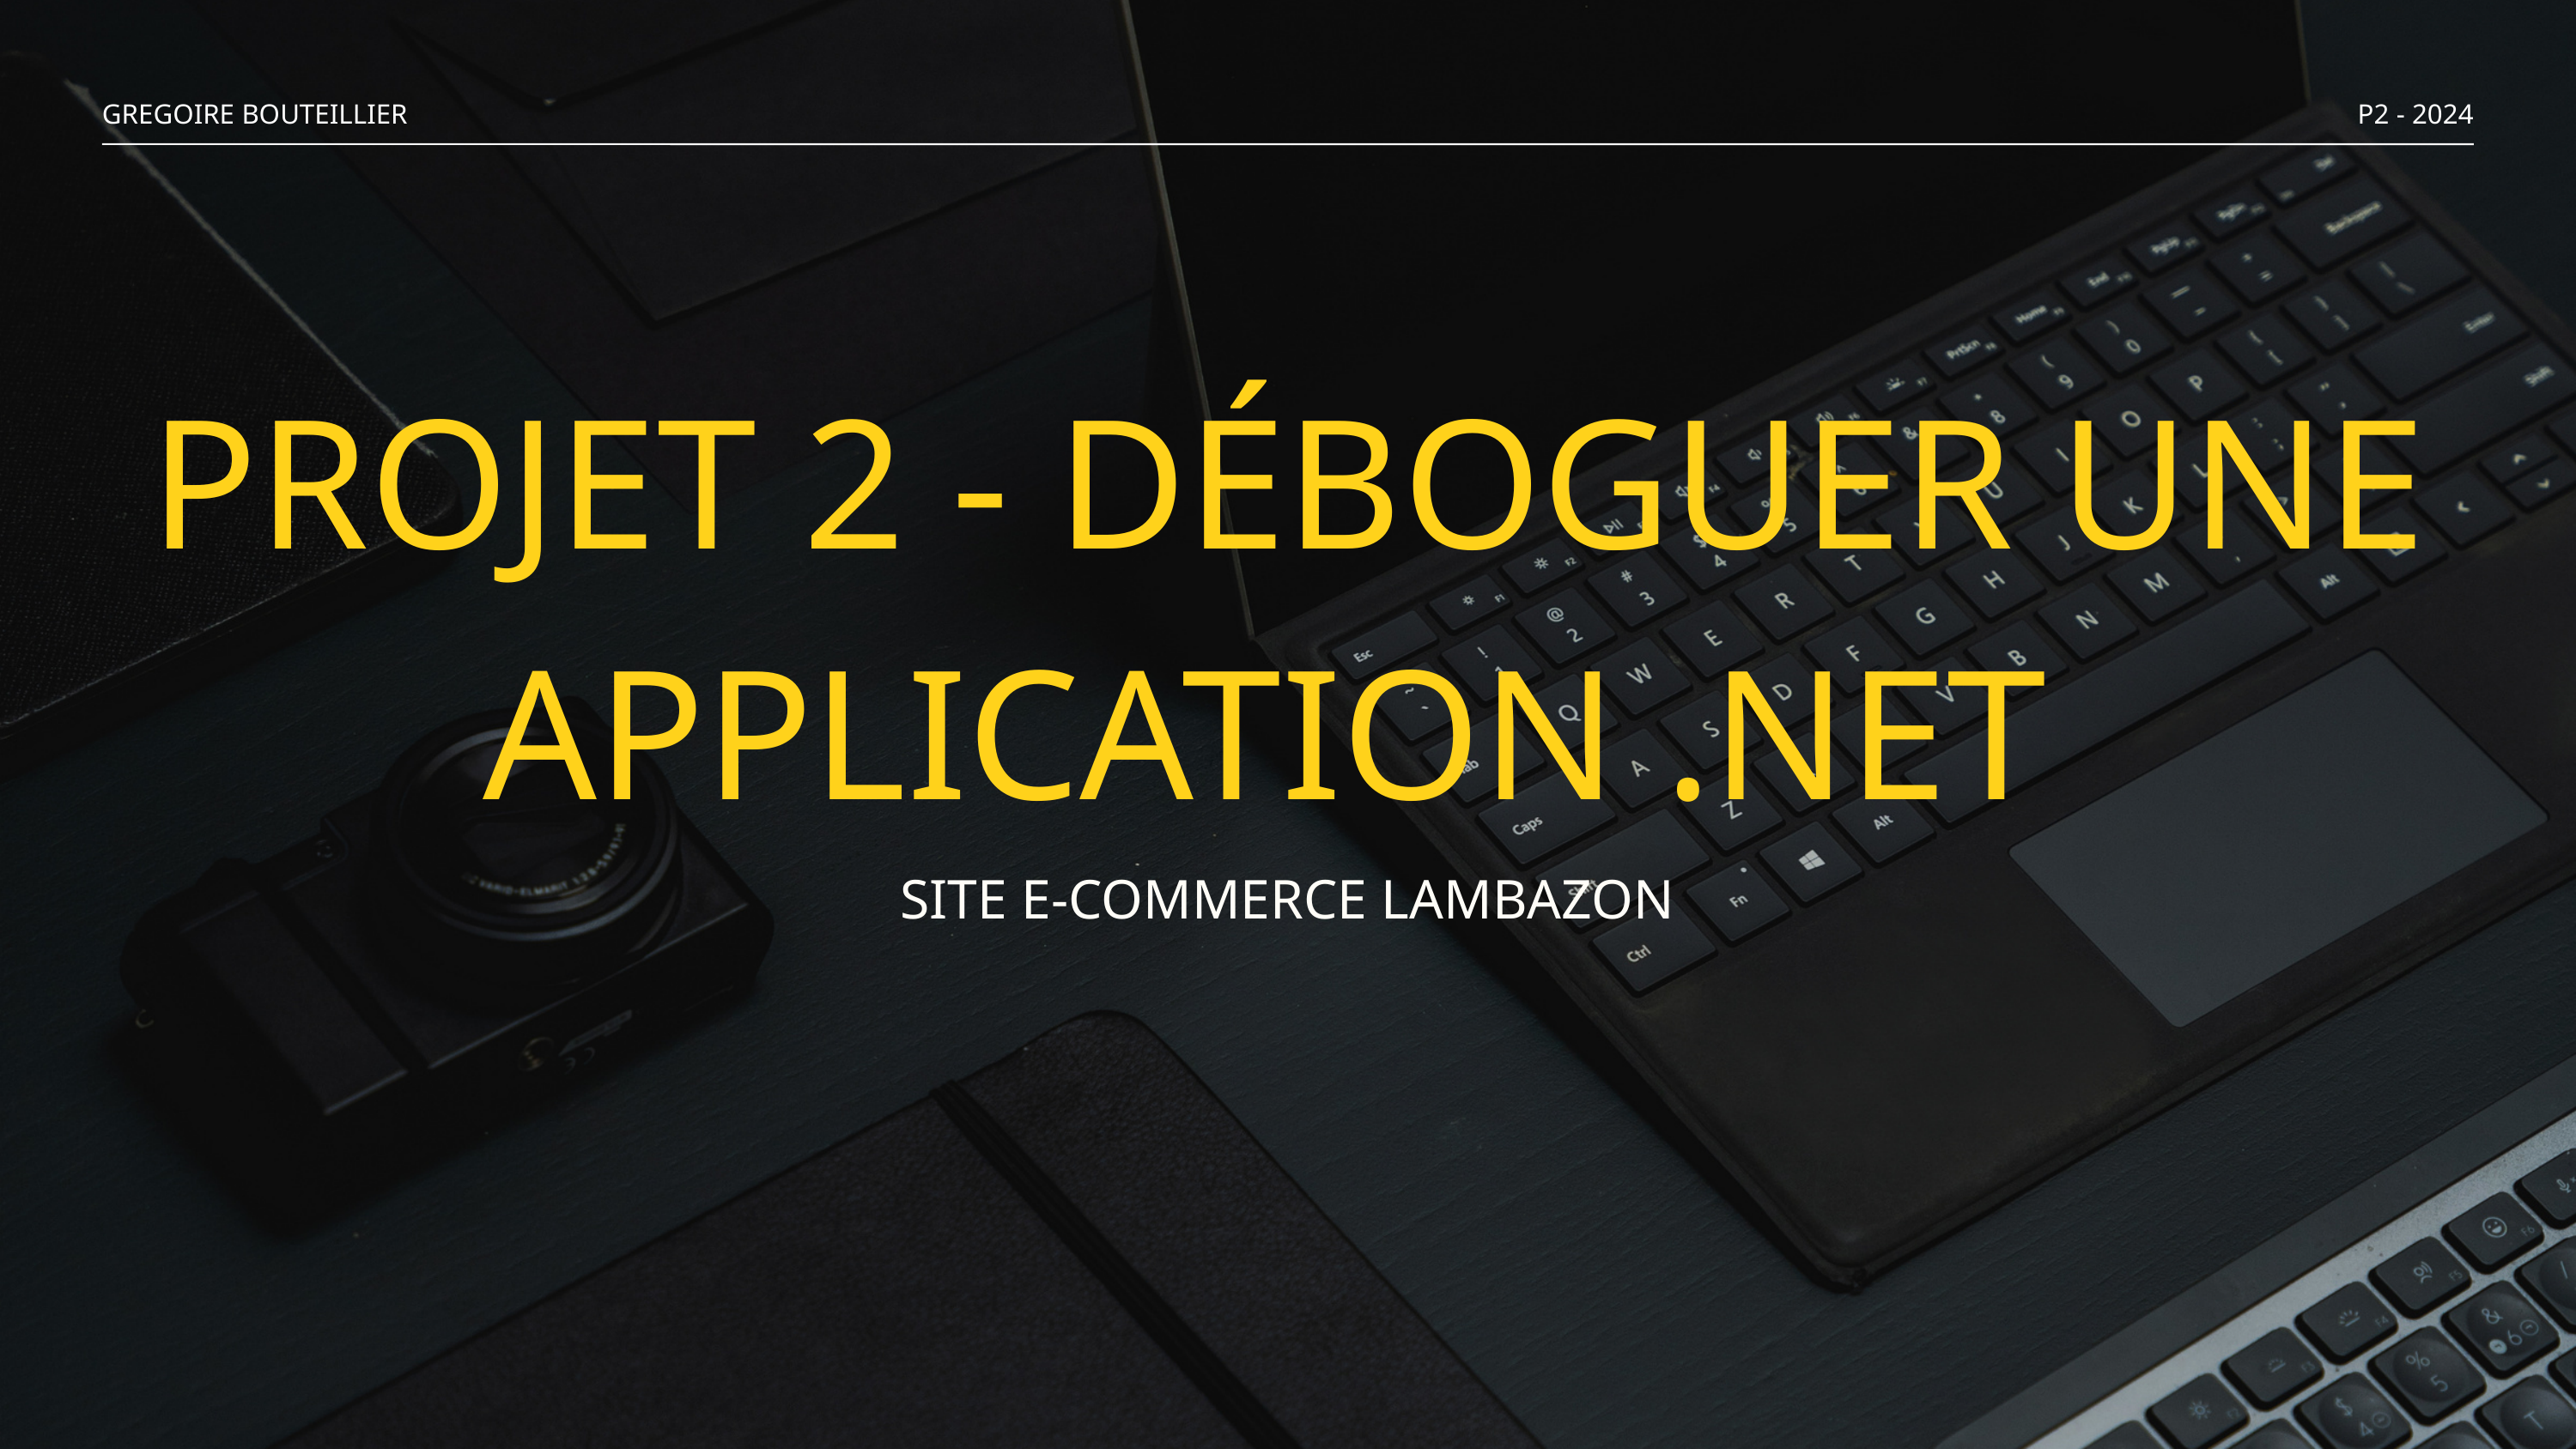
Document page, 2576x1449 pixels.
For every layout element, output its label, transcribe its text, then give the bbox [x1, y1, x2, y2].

text_box [0, 0, 2576, 1449]
text_box SITE E-COMMERCE LAMBAZON [742, 877, 1834, 930]
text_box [101, 101, 2475, 145]
text_box PROJET 2 - DÉBOGUER UNE APPLICATION .NET [144, 334, 2432, 1086]
